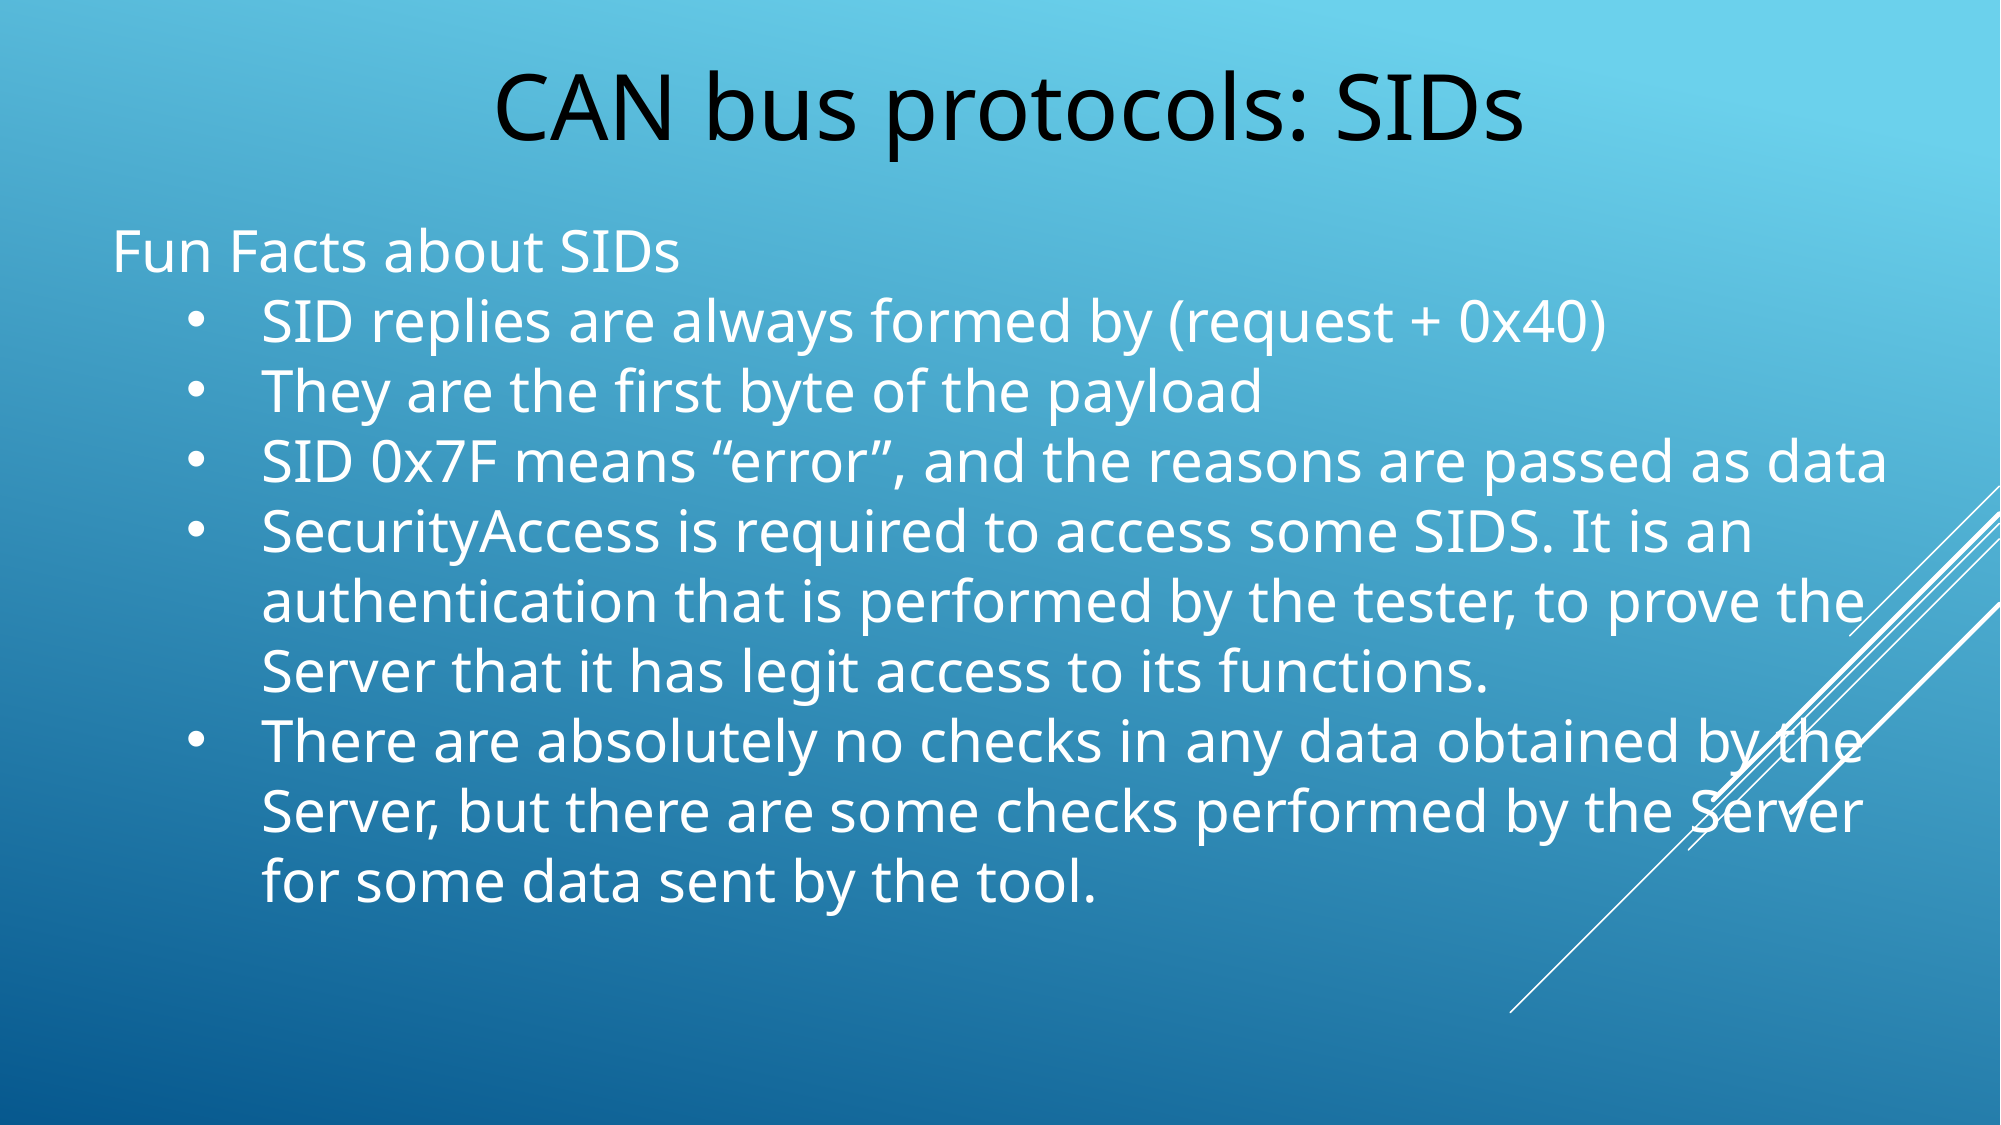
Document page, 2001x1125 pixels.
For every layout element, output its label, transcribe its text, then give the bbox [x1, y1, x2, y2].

text_box Fun Facts about SIDs SID replies are always formed by (request + 0x40) They are the first byte of the payload SID 0x7F means “error”, and the reasons are passed as data SecurityAccess is required to access some SIDS. It is an authentication that is performed by the tester, to prove the Server that it has legit access to its functions. There are absolutely no checks in any data obtained by the Server, but there are some checks performed by the Server for some data sent by the tool. [96, 206, 1935, 922]
text_box CAN bus protocols: SIDs [84, 40, 1935, 166]
